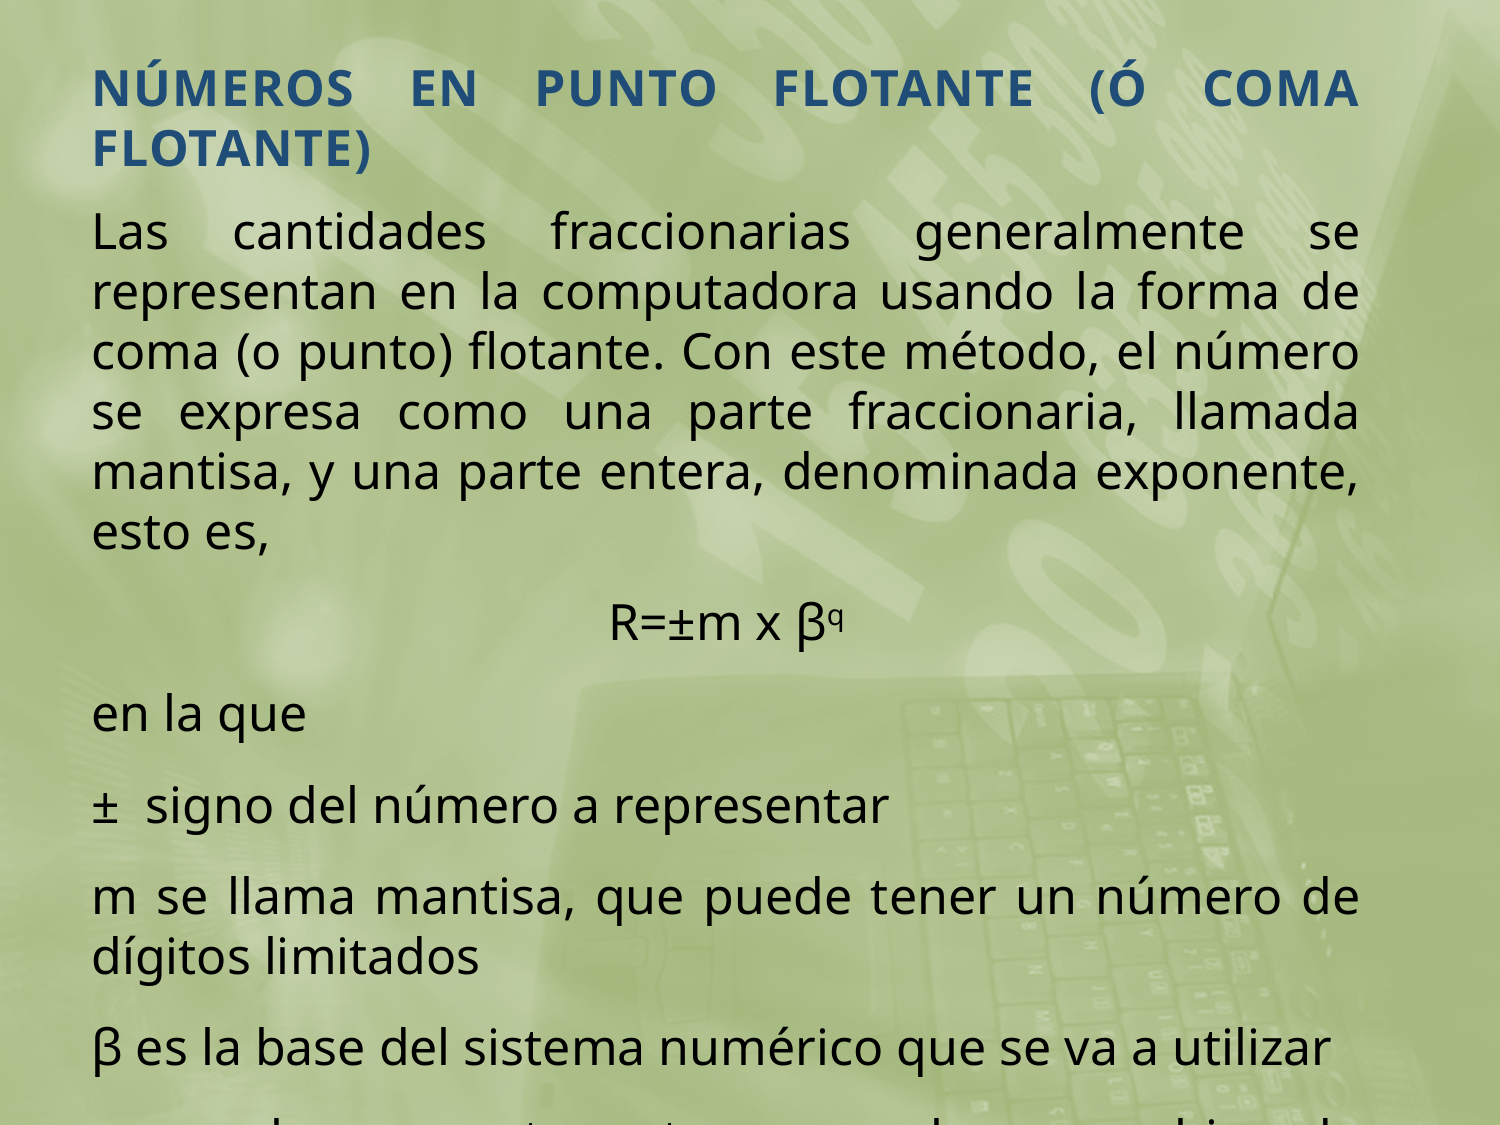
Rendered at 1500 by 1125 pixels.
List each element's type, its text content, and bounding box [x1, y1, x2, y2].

text_box NÚMEROS EN PUNTO FLOTANTE (Ó COMA FLOTANTE) Las cantidades fraccionarias generalmente se representan en la computadora usando la forma de coma (o punto) flotante. Con este método, el número se expresa como una parte fraccionaria, llamada mantisa, y una parte entera, denominada exponente, esto es, R=±m x βq en la que ± signo del número a representar m se llama mantisa, que puede tener un número de dígitos limitados β es la base del sistema numérico que se va a utilizar q es el exponente entero, que hace cambiar de posición a la coma decimal [76, 49, 1376, 1125]
